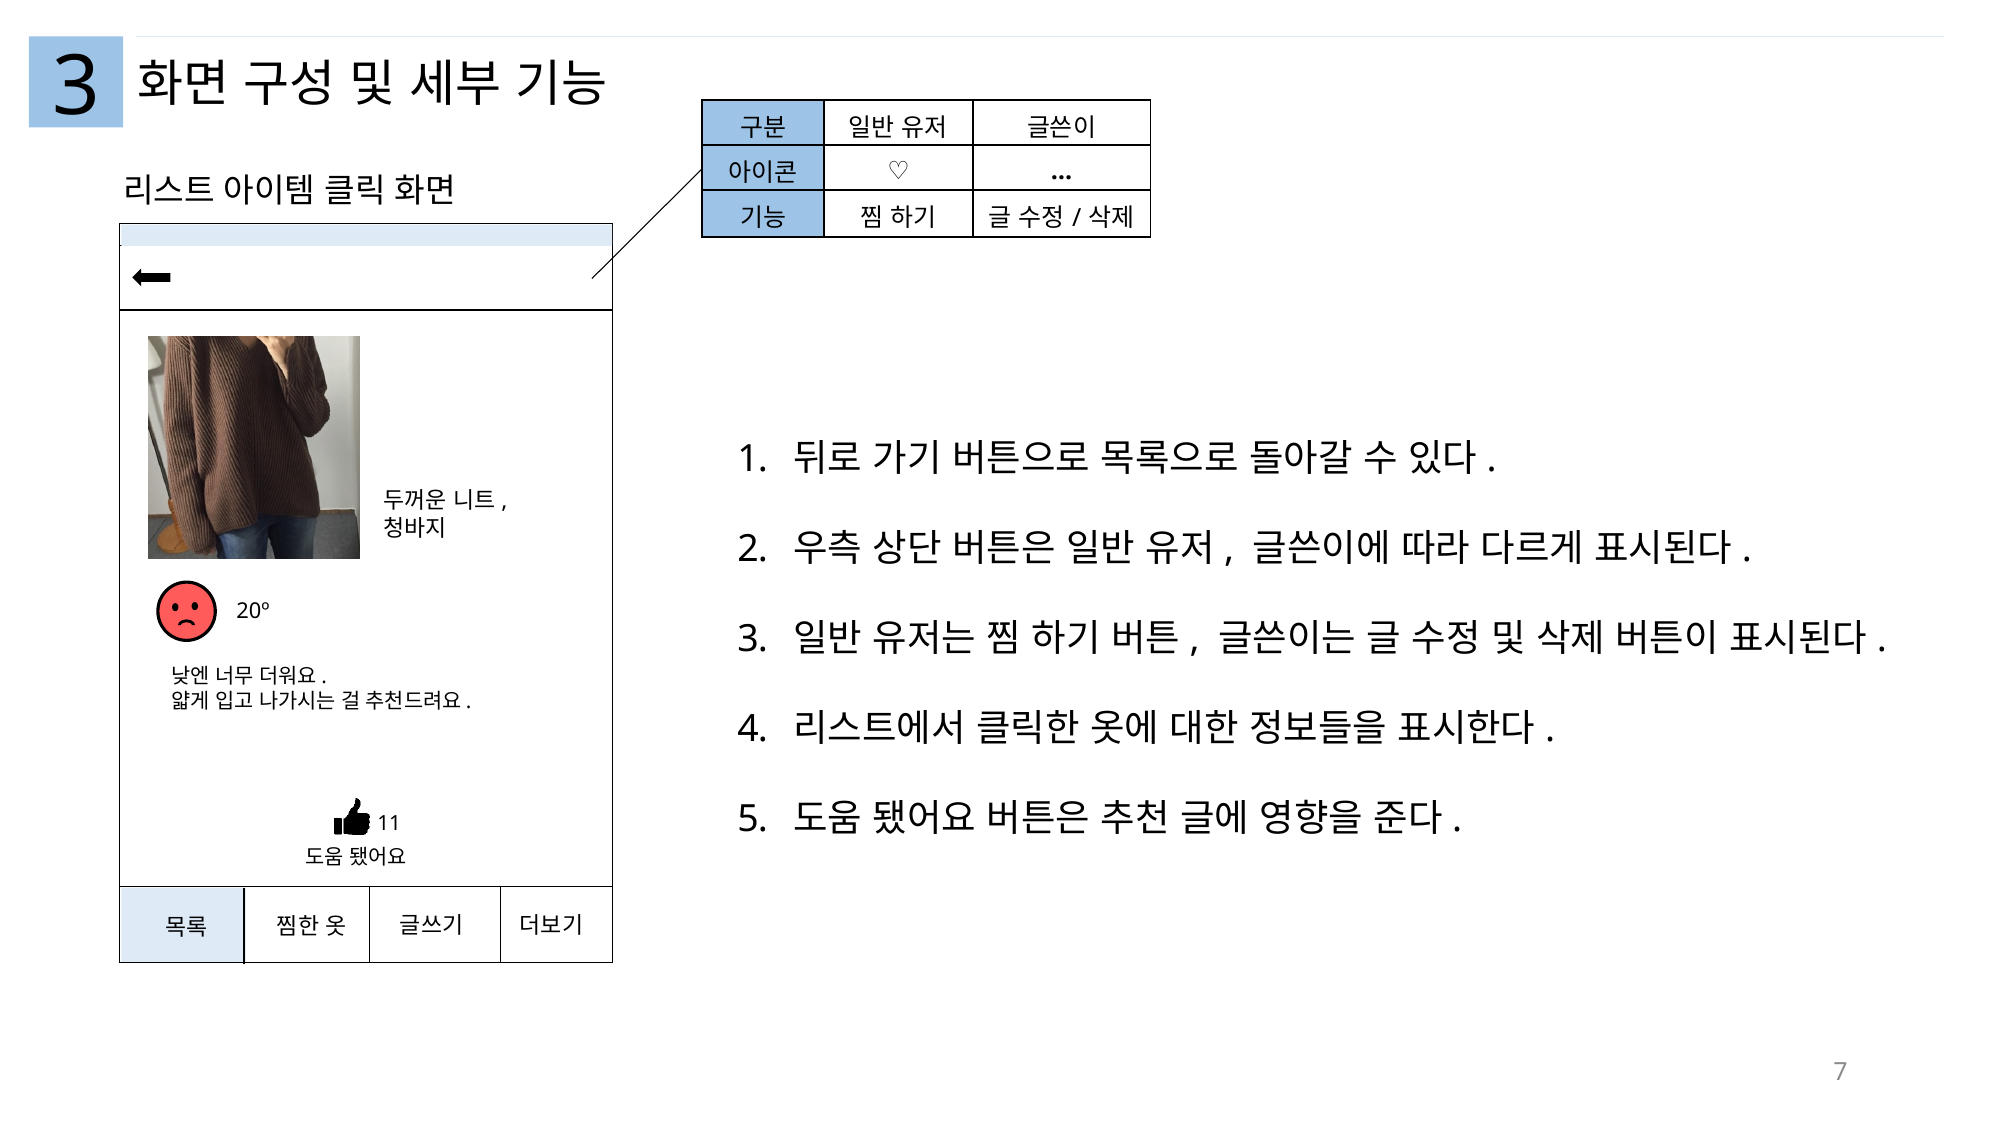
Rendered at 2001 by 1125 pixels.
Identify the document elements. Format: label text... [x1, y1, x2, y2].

text_box 3 [37, 23, 115, 139]
text_box 뒤로 가기 버튼으로 목록으로 돌아갈 수 있다. 우측 상단 버튼은 일반 유저, 글쓴이에 따라 다르게 표시된다. 일반 유저는 찜 하기 버튼, 글쓴이는 글 수정 및 삭제 버튼이 표시된다. 리스트에서 클릭한 옷에 대한 정보들을 표시한다. 도움 됐어요 버튼은 추천 글에 영향을 준다. [722, 381, 1902, 847]
text_box 목록 [150, 905, 223, 948]
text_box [157, 582, 216, 641]
picture [148, 336, 360, 559]
table_cell 아이콘 [703, 146, 823, 189]
text_box [370, 887, 500, 963]
picture [334, 798, 370, 835]
text_box [119, 887, 243, 963]
table_header 구분 [703, 101, 823, 144]
text_box 두꺼운 니트, 청바지 [368, 478, 523, 549]
text_box 도움 됐어요 [290, 835, 422, 876]
text_box [130, 266, 172, 289]
text_box [115, 35, 124, 128]
text_box 더보기 [504, 902, 599, 946]
text_box 글쓰기 [385, 903, 479, 946]
text_box 화면 구성 및 세부 기능 [123, 43, 759, 119]
text_box [119, 246, 613, 309]
table_header 글쓴이 [974, 101, 1150, 144]
text_box 낮엔 너무 더워요. 얇게 입고 나가시는 걸 추천드려요. [157, 655, 487, 721]
text_box 20º [221, 589, 285, 631]
table_cell 찜 하기 [825, 191, 972, 236]
table_cell … [974, 146, 1150, 189]
text_box [119, 311, 613, 886]
text_box [245, 887, 369, 963]
slide_number 7 [1412, 1042, 1863, 1103]
table_cell 글 수정/삭제 [974, 191, 1150, 236]
text_box [120, 224, 591, 245]
text_box [28, 35, 37, 128]
text_box 찜한 옷 [262, 904, 363, 947]
table_cell ♡ [825, 146, 972, 189]
text_box 11 [362, 802, 417, 842]
text_box 리스트 아이템 클릭 화면 [108, 162, 472, 217]
table_cell 기능 [703, 191, 823, 236]
text_box [501, 887, 613, 963]
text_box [591, 168, 703, 279]
table_header 일반 유저 [825, 101, 972, 144]
